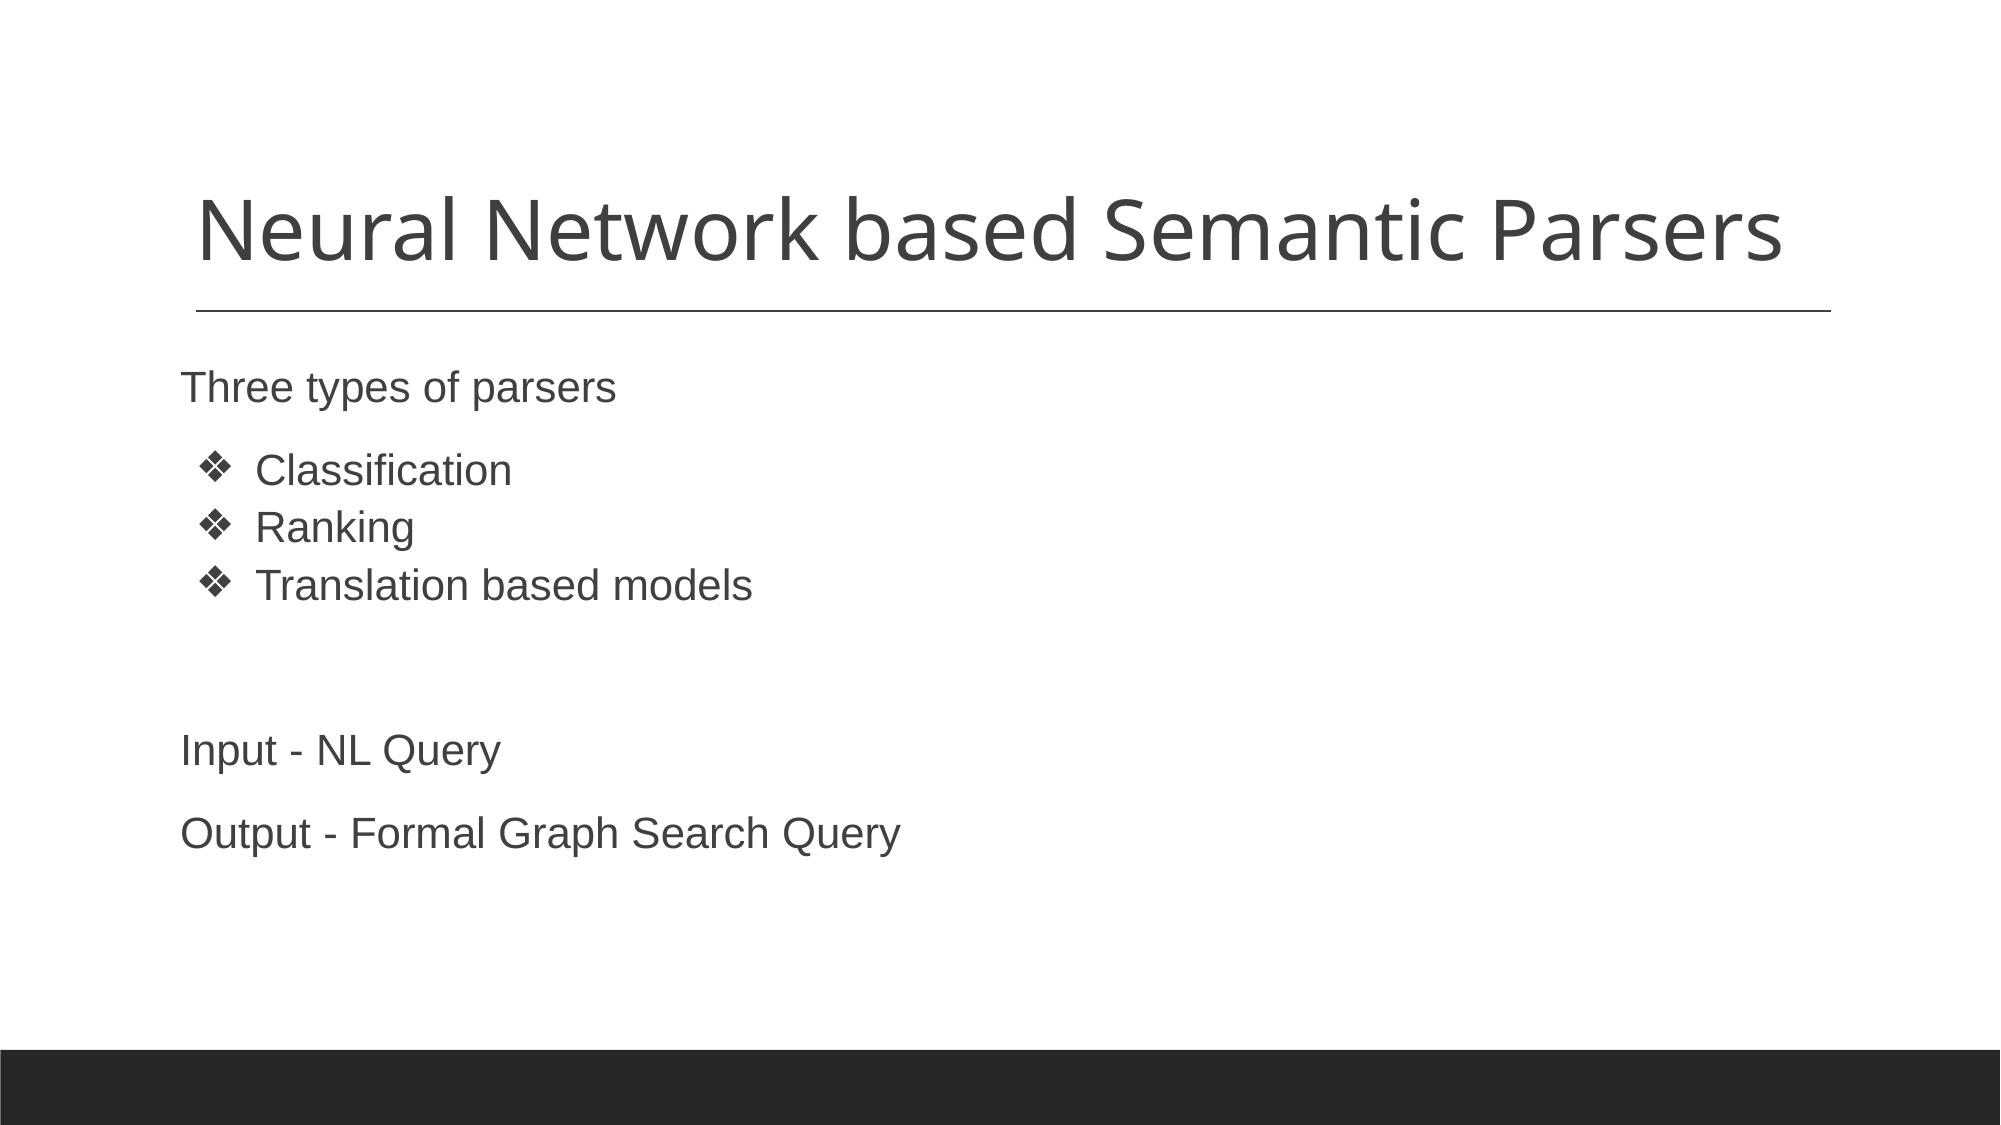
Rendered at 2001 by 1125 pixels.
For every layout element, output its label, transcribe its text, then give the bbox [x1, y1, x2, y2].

list Three types of parsers Classification Ranking Translation based models Input - NL Query Output - Formal Graph Search Query [180, 345, 1830, 963]
title Neural Network based Semantic Parsers [180, 47, 1830, 285]
